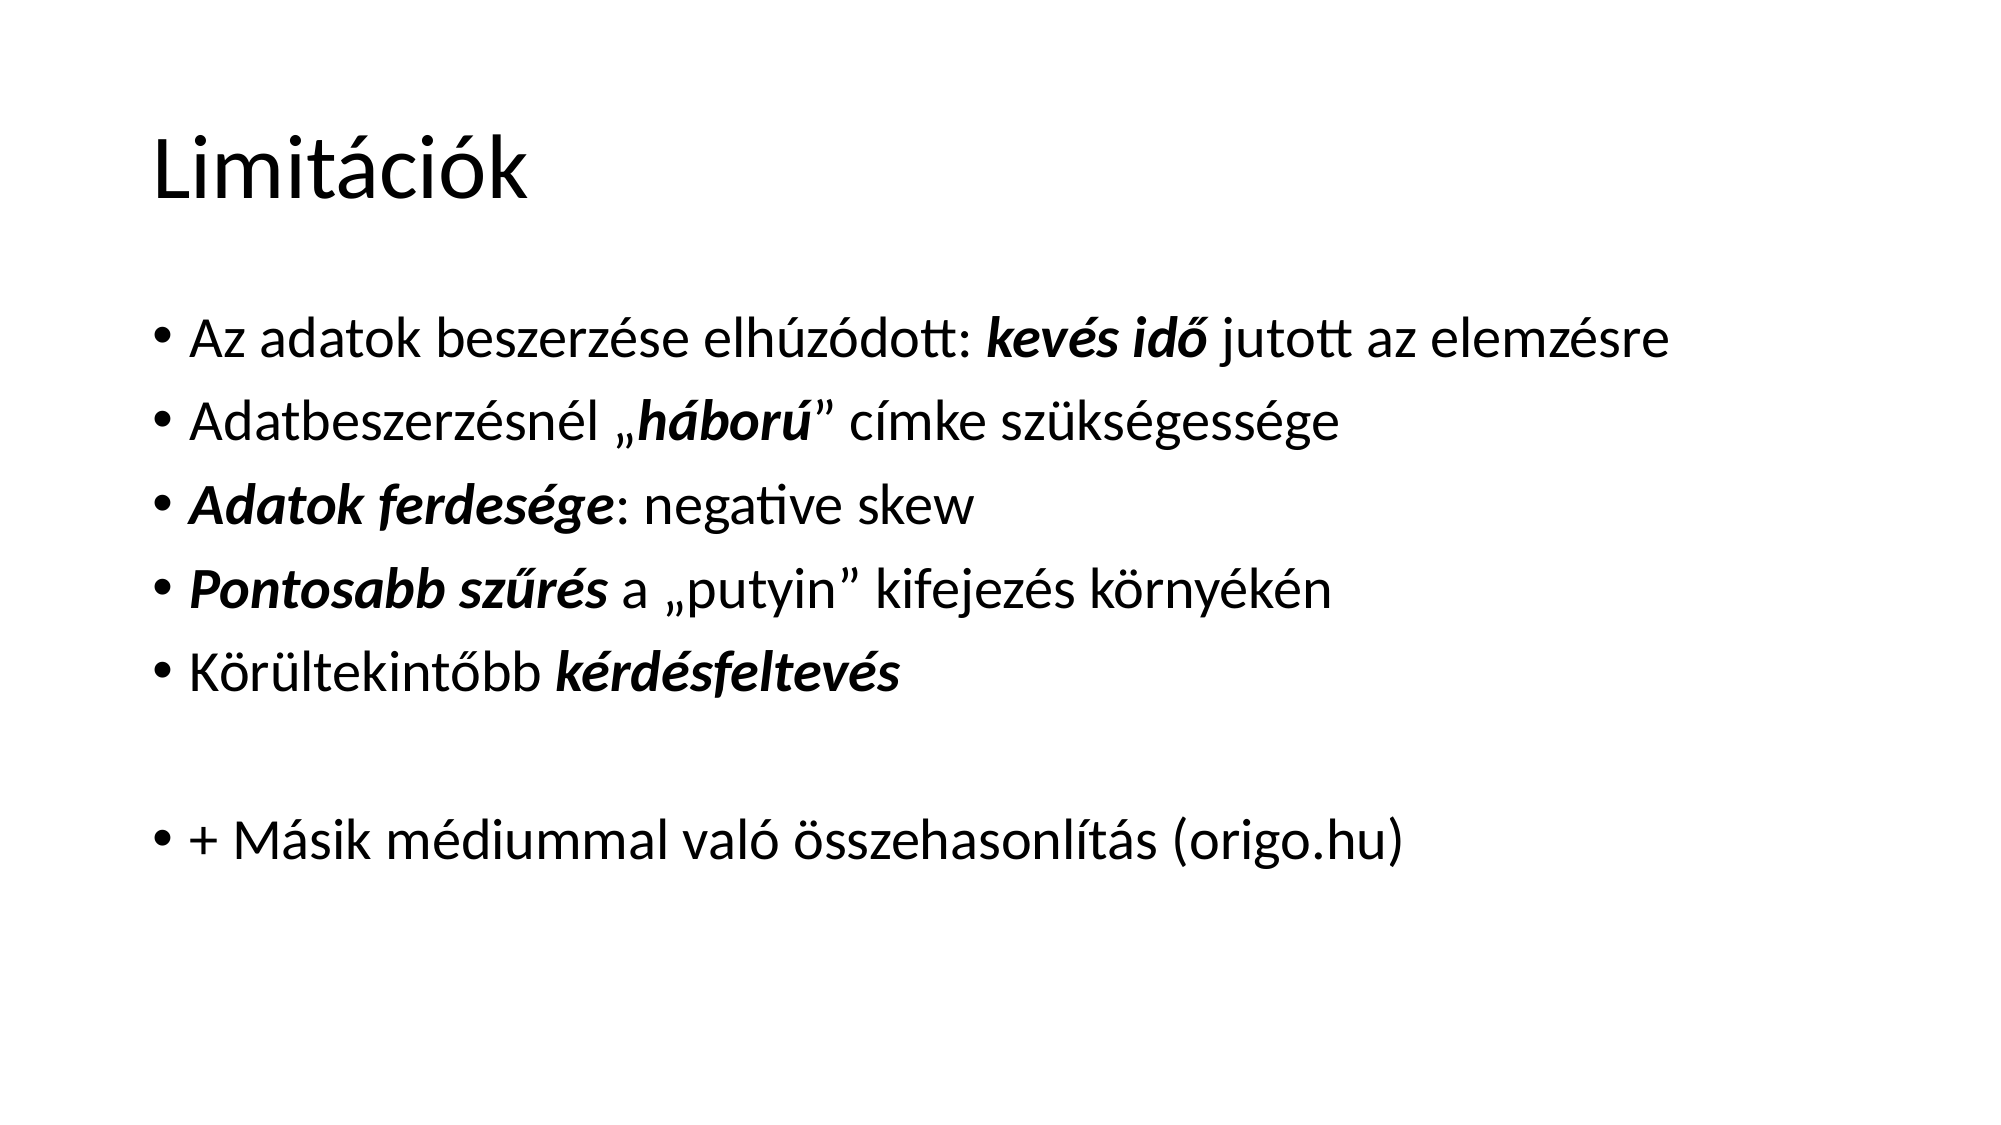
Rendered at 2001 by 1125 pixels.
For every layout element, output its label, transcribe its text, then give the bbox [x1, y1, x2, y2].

title Limitációk [137, 59, 1863, 278]
list Az adatok beszerzése elhúzódott: kevés idő jutott az elemzésre Adatbeszerzésnél „háború” címke szükségessége Adatok ferdesége: negative skew Pontosabb szűrés a „putyin” kifejezés környékén Körültekintőbb kérdésfeltevés + Másik médiummal való összehasonlítás (origo.hu) [137, 299, 1863, 1014]
